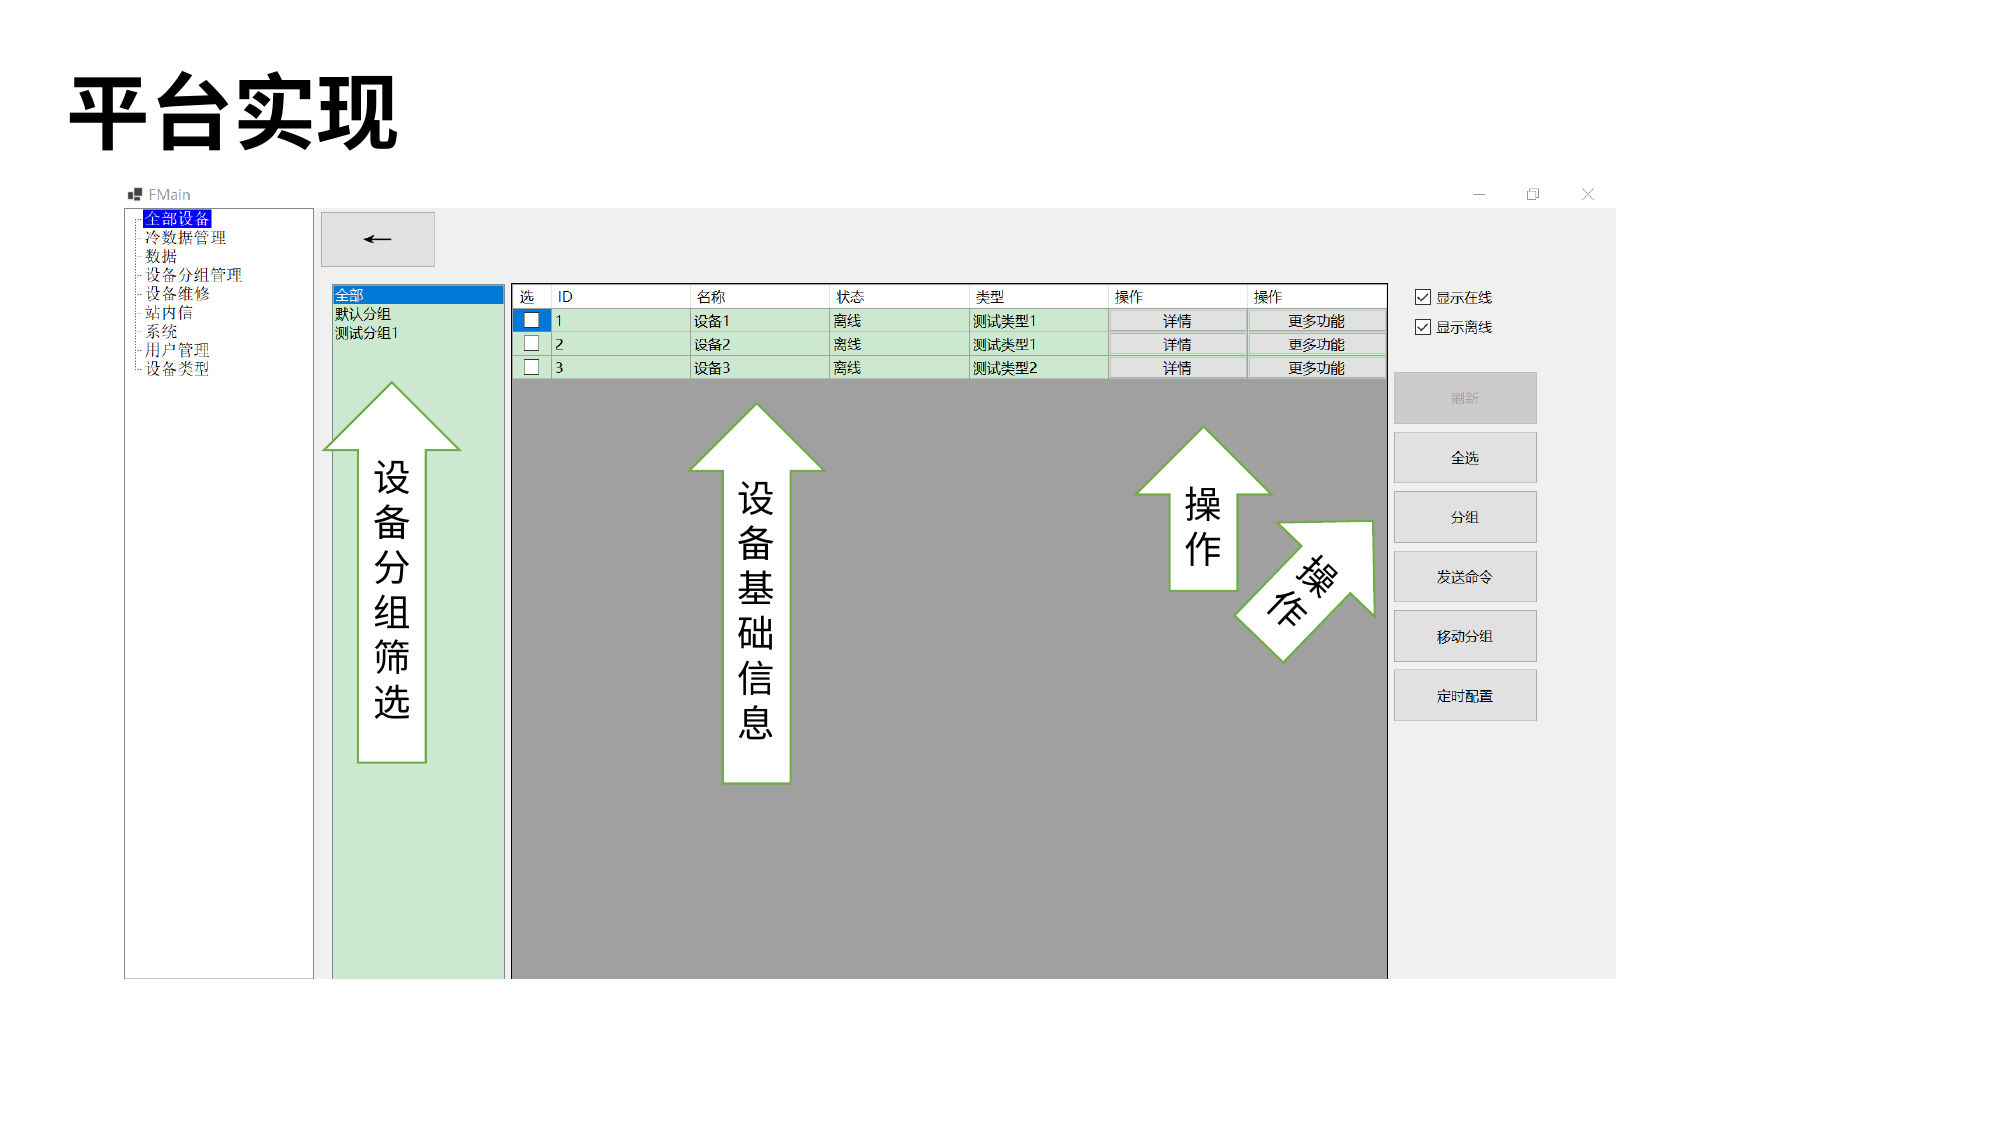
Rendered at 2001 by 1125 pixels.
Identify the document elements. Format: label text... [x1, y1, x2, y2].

picture [124, 181, 1616, 979]
text_box 平台实现 [52, 52, 732, 168]
